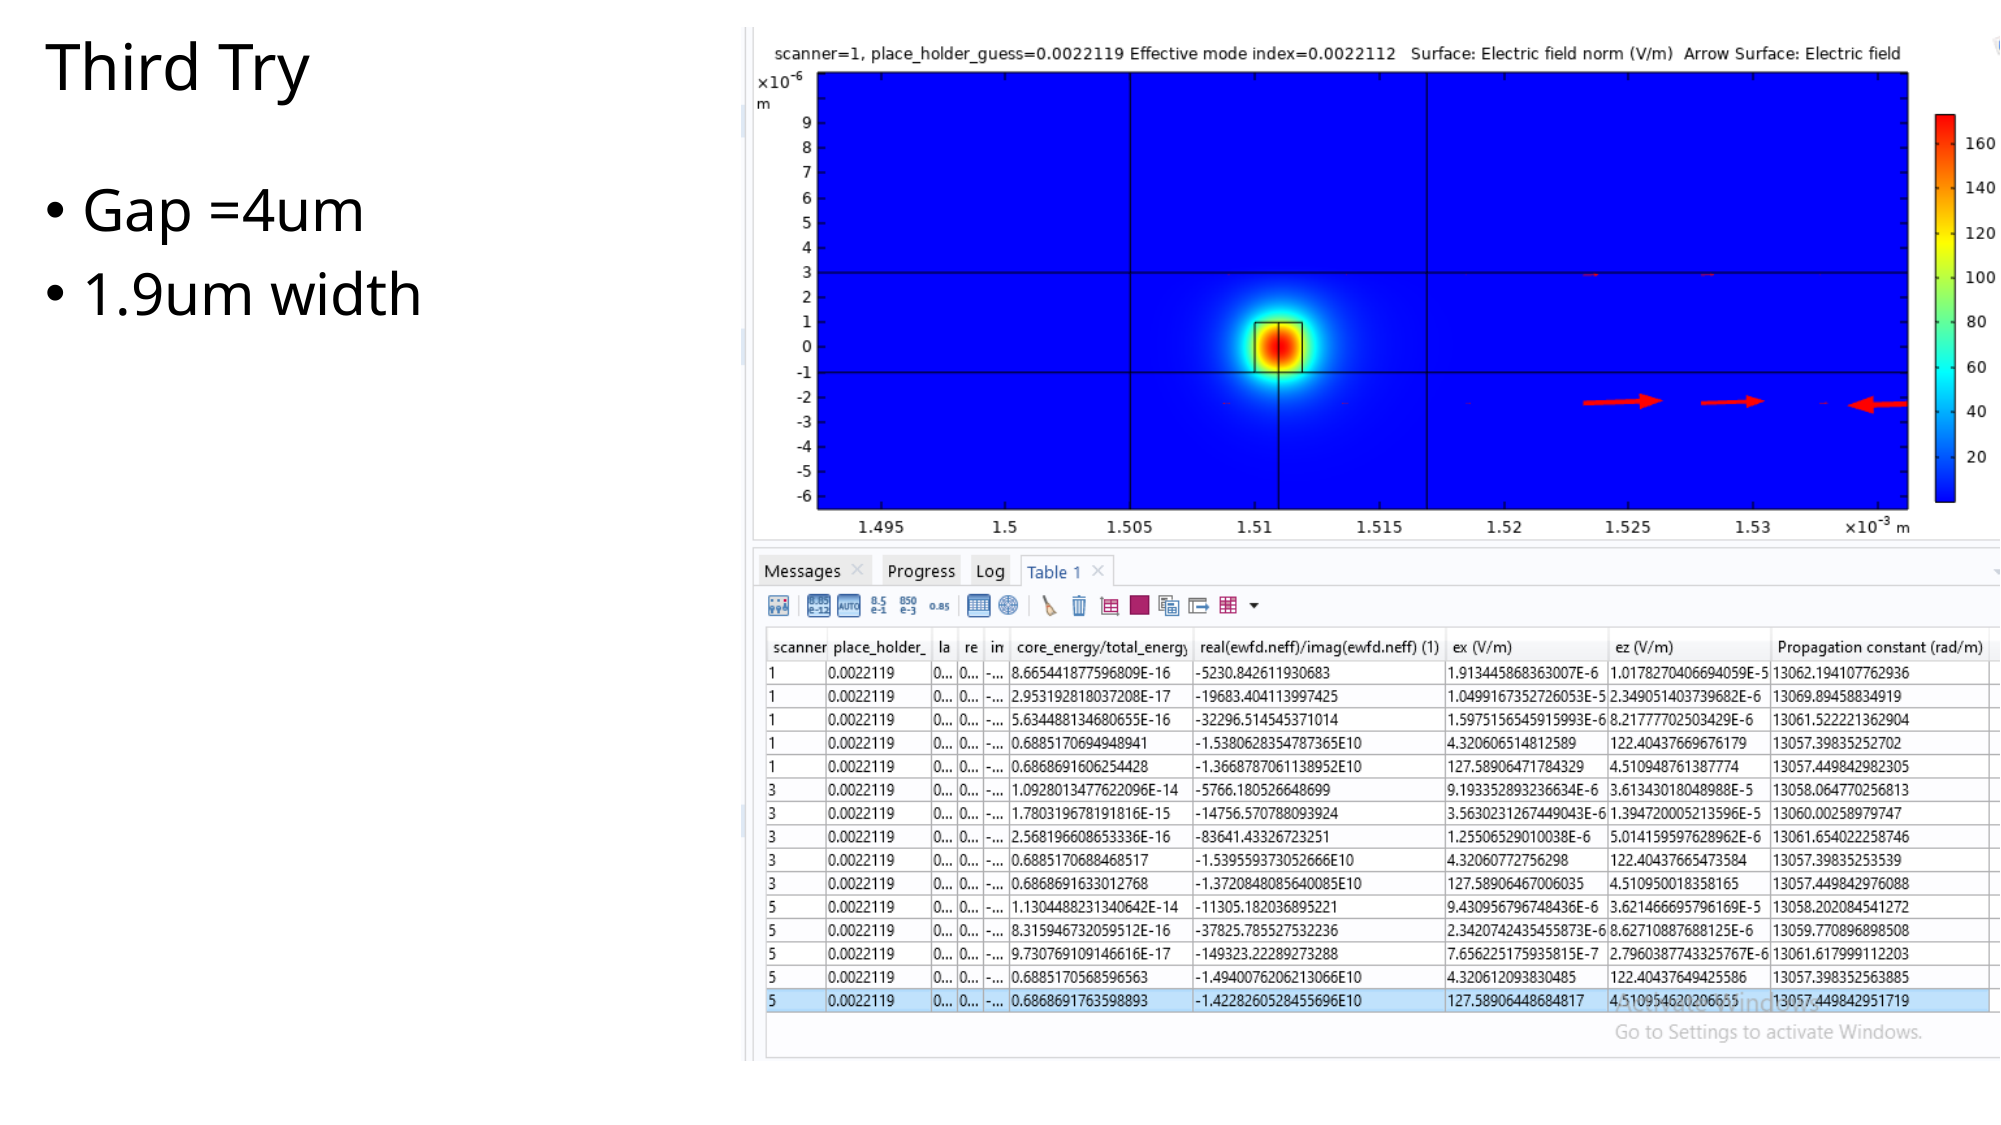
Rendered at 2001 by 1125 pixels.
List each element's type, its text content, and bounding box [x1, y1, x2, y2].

picture [741, 26, 2000, 1061]
title Third Try [29, 27, 741, 112]
list Gap =4um 1.9um width [29, 173, 741, 1002]
